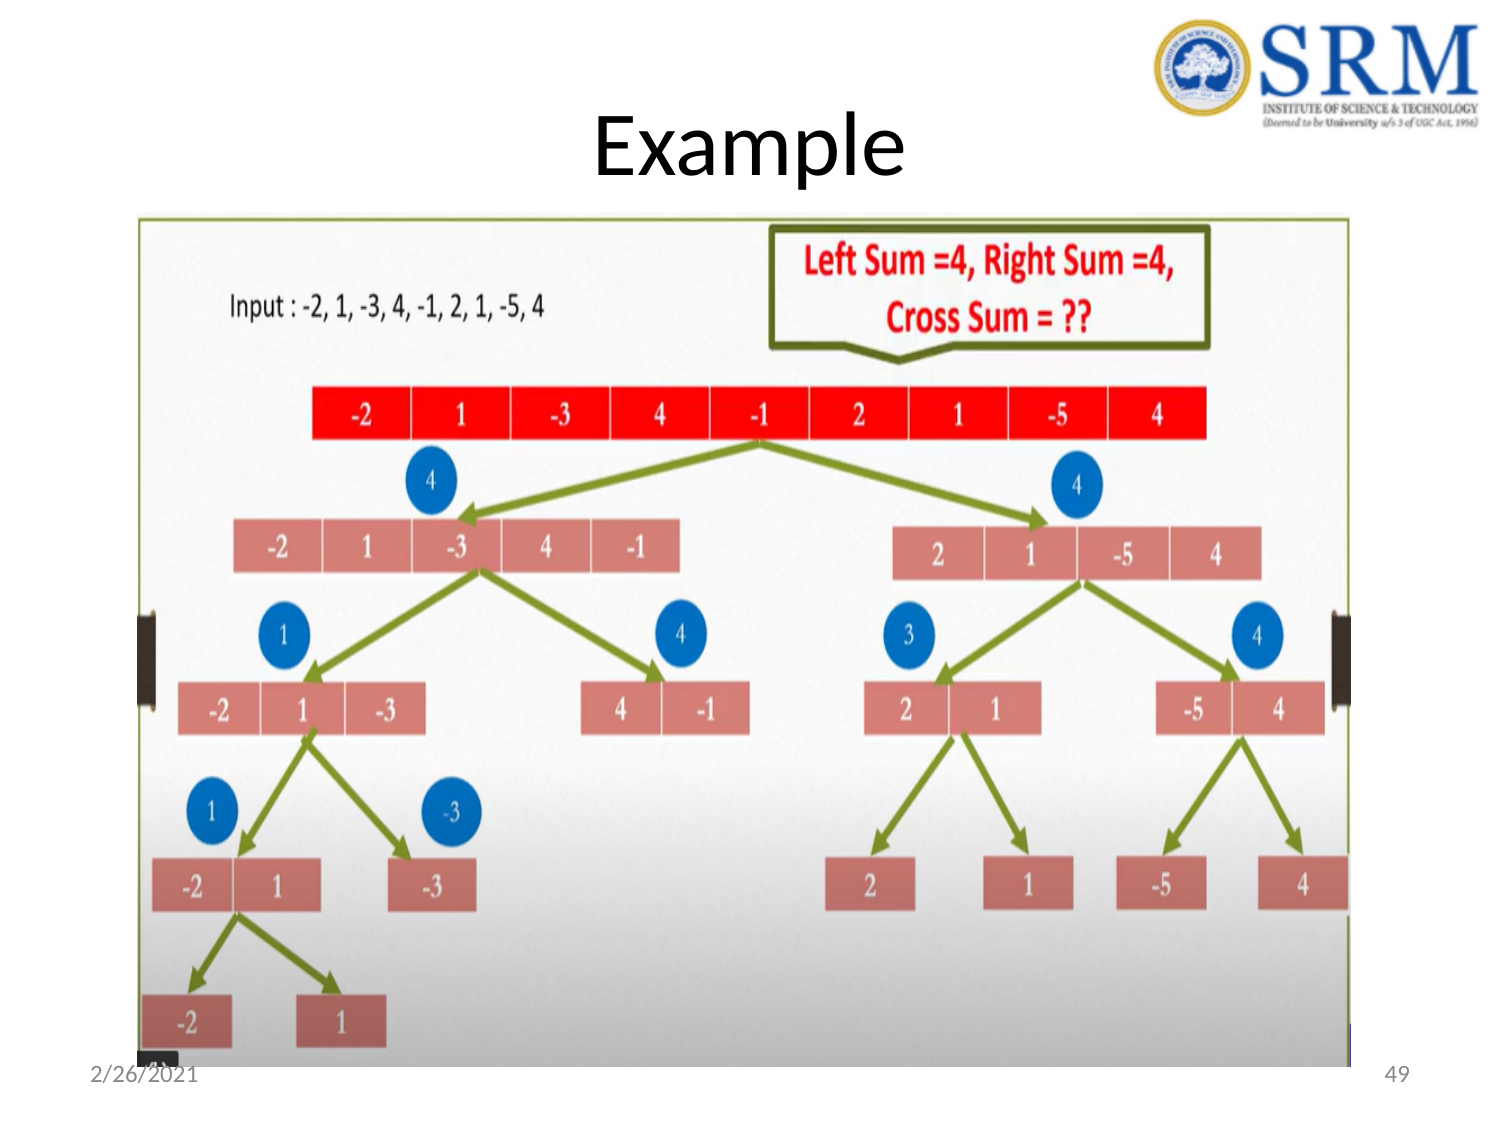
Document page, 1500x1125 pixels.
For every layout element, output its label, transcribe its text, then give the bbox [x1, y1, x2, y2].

slide_number ‹#› [1074, 1042, 1425, 1103]
text_box Example [74, 45, 1425, 233]
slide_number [75, 1042, 425, 1103]
picture [137, 212, 1351, 1067]
picture [1151, 0, 1500, 151]
